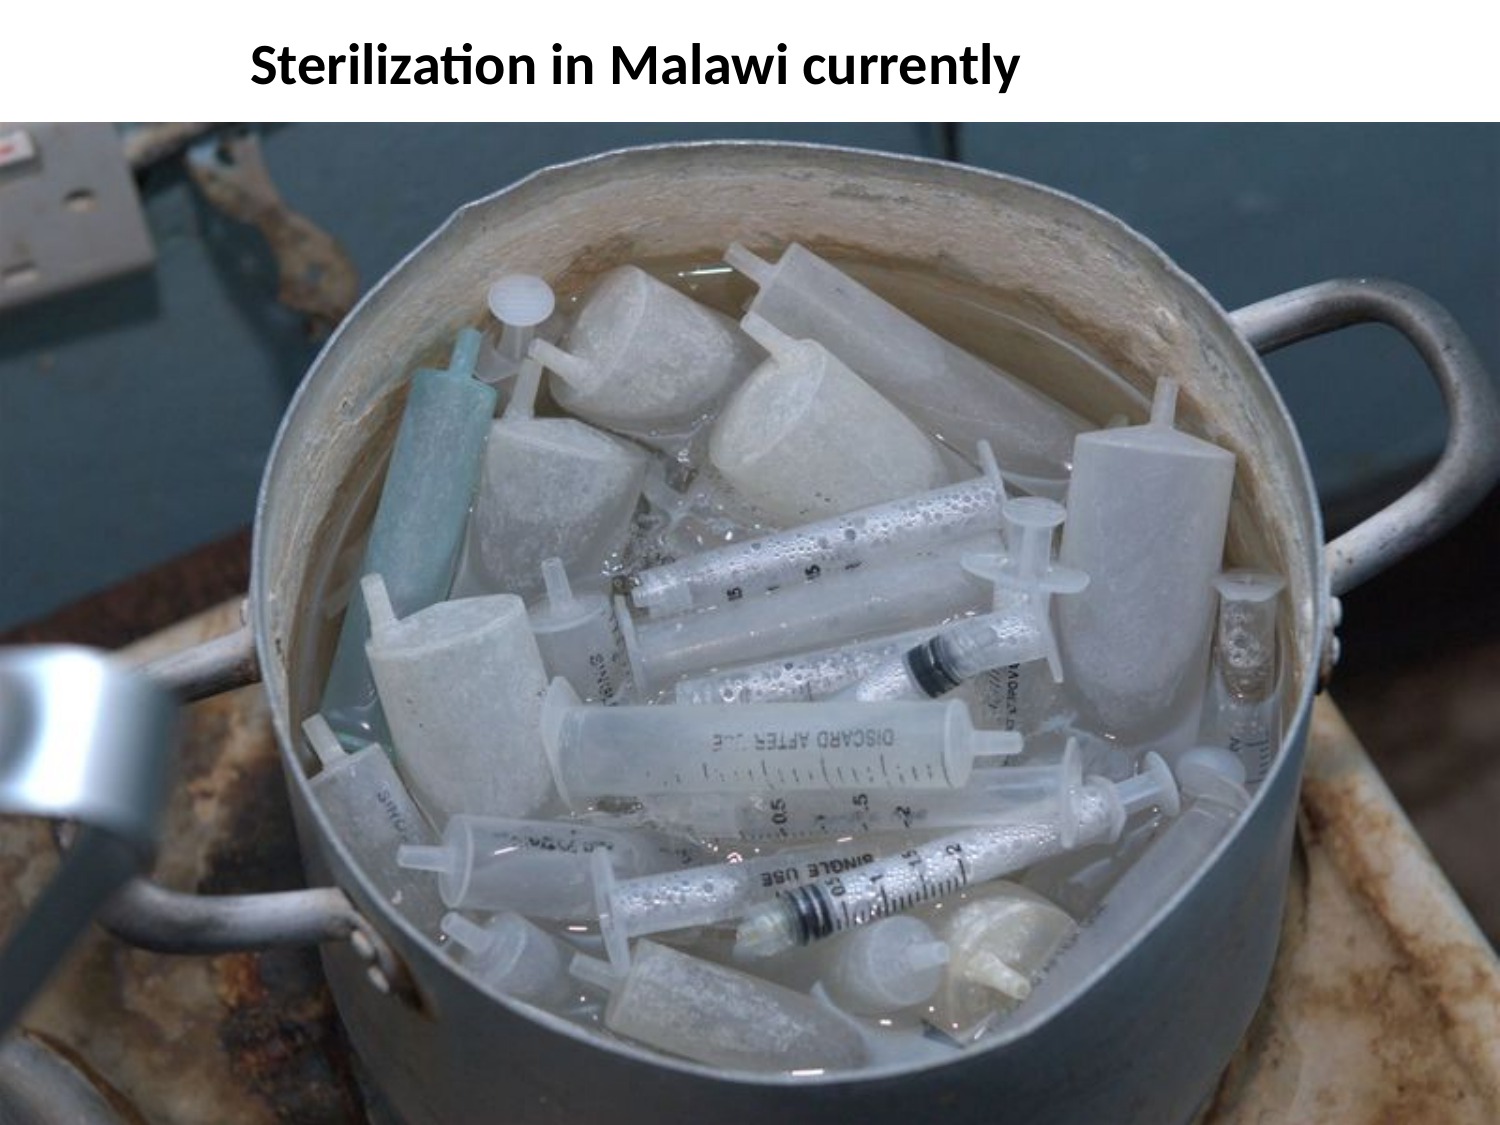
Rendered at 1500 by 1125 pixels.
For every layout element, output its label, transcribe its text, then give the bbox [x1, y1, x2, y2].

text_box Sterilization in Malawi currently [235, 19, 1037, 104]
picture [0, 121, 1500, 1125]
